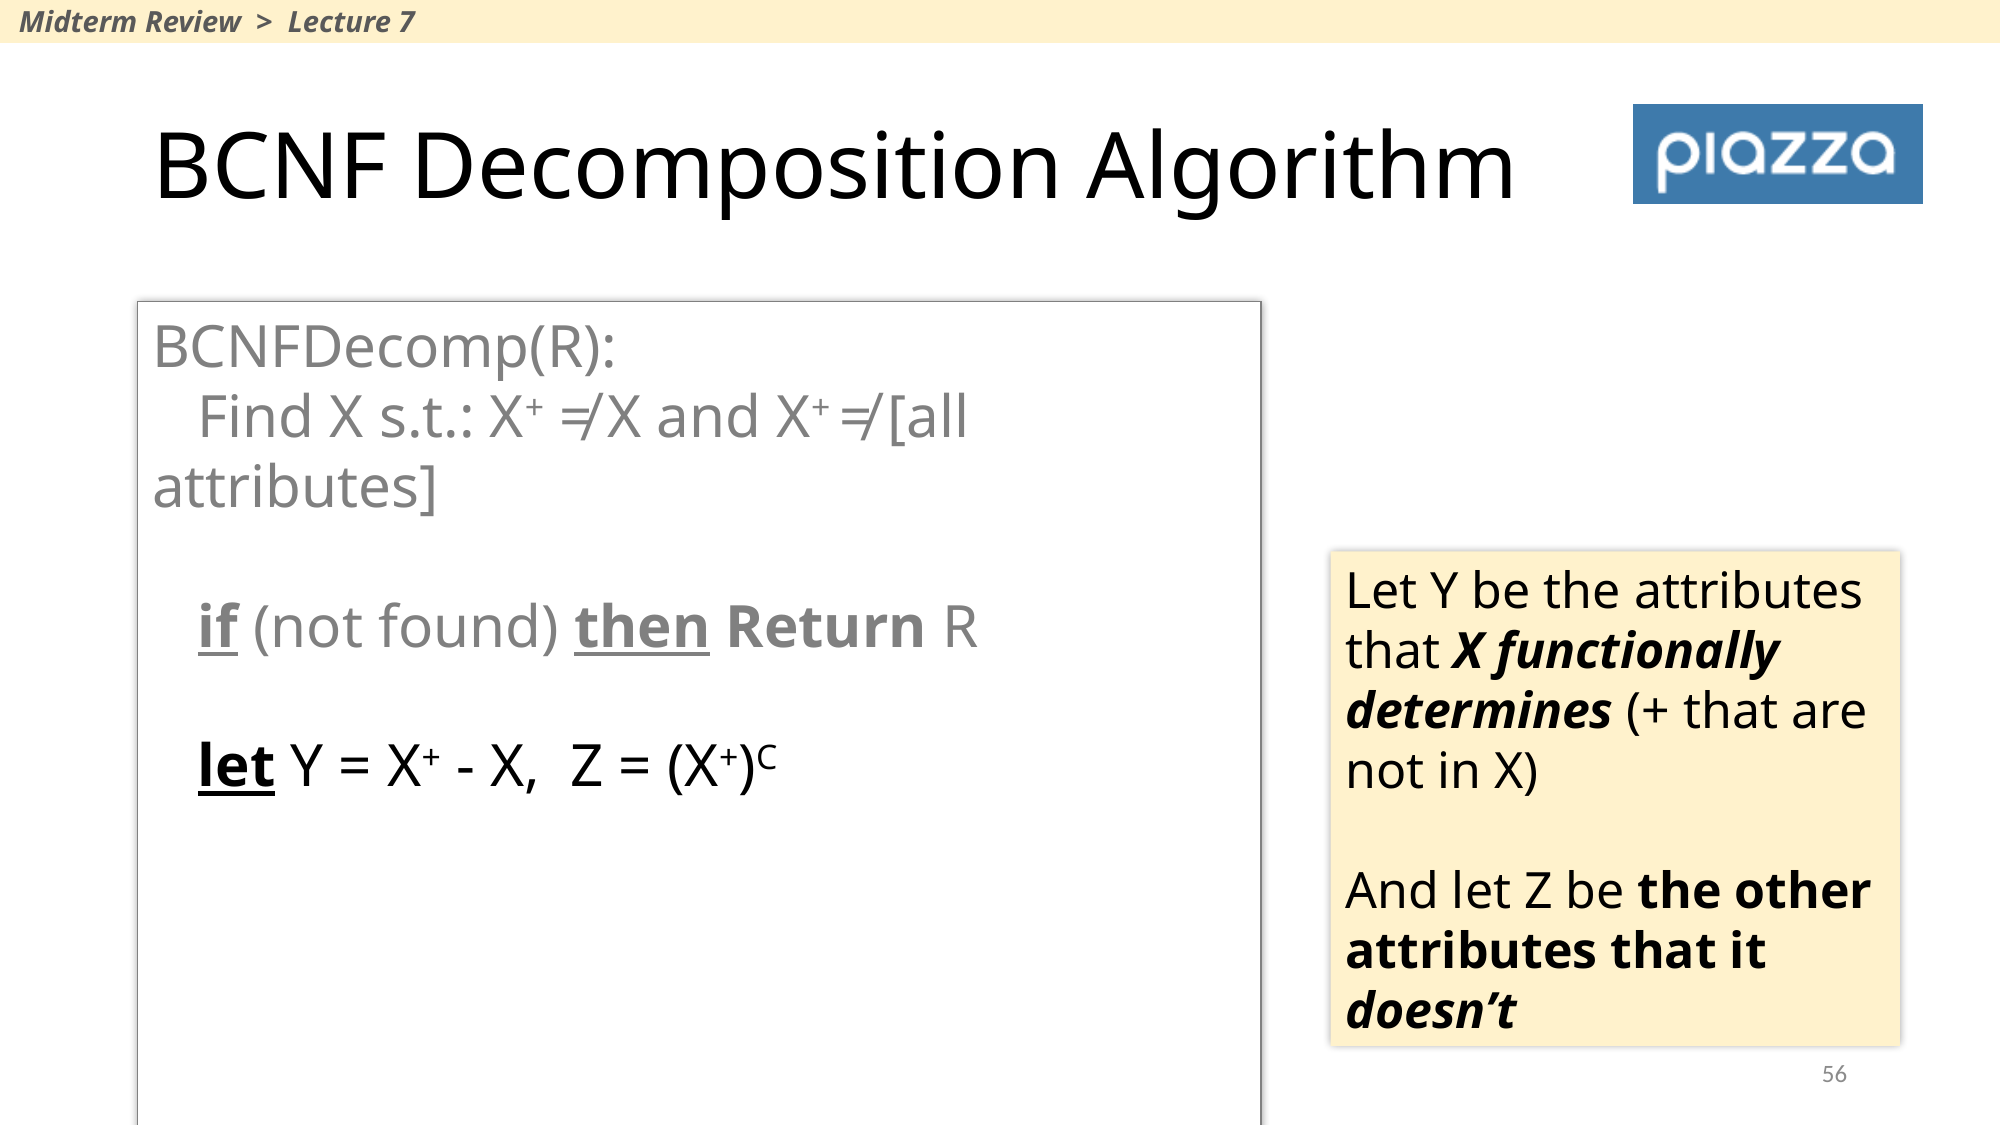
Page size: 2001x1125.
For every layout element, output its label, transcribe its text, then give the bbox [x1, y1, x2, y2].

text_box Let Y be the attributes that X functionally determines (+ that are not in X) And let Z be the other attributes that it doesn’t [1330, 551, 1900, 1046]
title BCNF Decomposition Algorithm [137, 59, 1863, 278]
text_box BCNFDecomp(R): Find X s.t.: X+ ≠ X and X+ ≠ [all attributes] if (not found) then Return R let Y = X+ - X, Z = (X+)C decompose R into R1(X  Y) and R2(X  Z) Return BCNFDecomp(R1), BCNFDecomp(R2) [137, 301, 1262, 1125]
picture [1633, 104, 1923, 204]
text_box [0, 0, 2000, 47]
slide_number 56 [1412, 1052, 1863, 1103]
